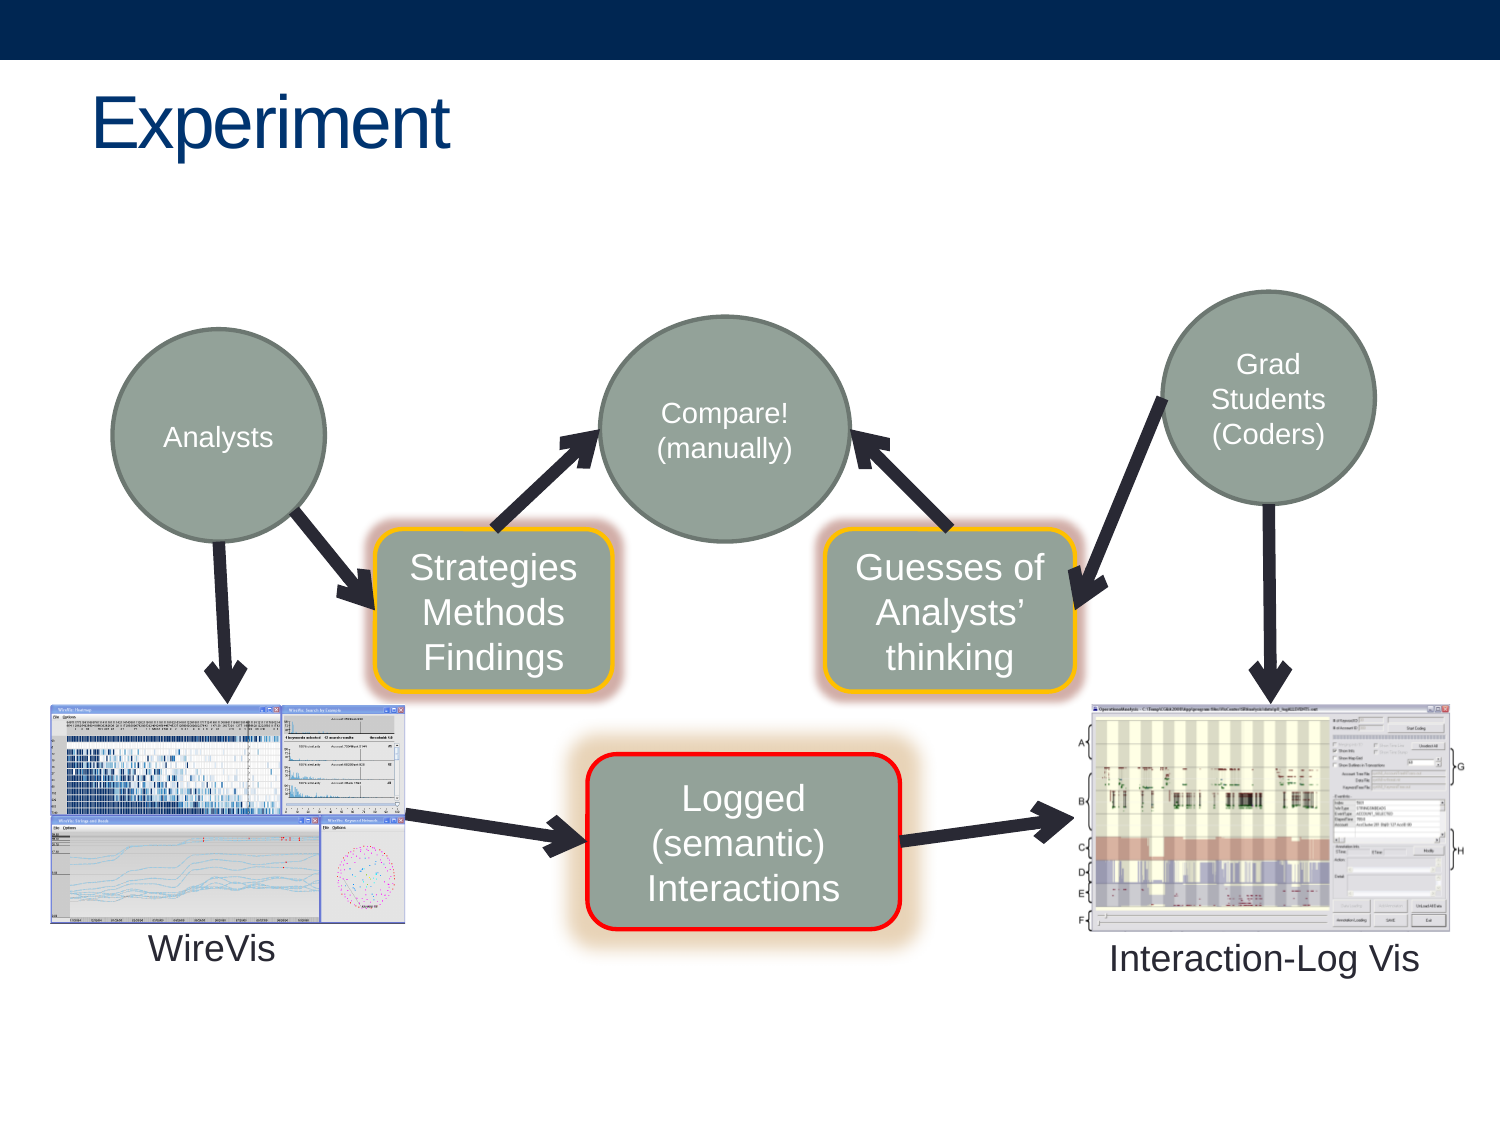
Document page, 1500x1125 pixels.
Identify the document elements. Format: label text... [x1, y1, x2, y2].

text_box WireVis [133, 931, 291, 977]
title Experiment [75, 37, 1425, 200]
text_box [849, 428, 951, 530]
text_box Grad Students (Coders) [1160, 289, 1378, 507]
text_box Strategies Methods Findings [372, 526, 615, 694]
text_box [141, 618, 305, 628]
text_box Guesses of Analysts’ thinking [822, 526, 1078, 694]
text_box Logged (semantic) Interactions [585, 751, 903, 932]
text_box Interaction-Log Vis [1094, 941, 1436, 987]
picture [49, 703, 406, 925]
text_box Compare! (manually) [598, 314, 853, 544]
text_box Analysts [110, 326, 328, 544]
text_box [496, 425, 598, 533]
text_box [1074, 397, 1163, 611]
picture [1074, 703, 1467, 932]
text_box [284, 519, 385, 602]
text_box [413, 813, 588, 842]
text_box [899, 817, 1071, 842]
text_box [1171, 602, 1370, 606]
